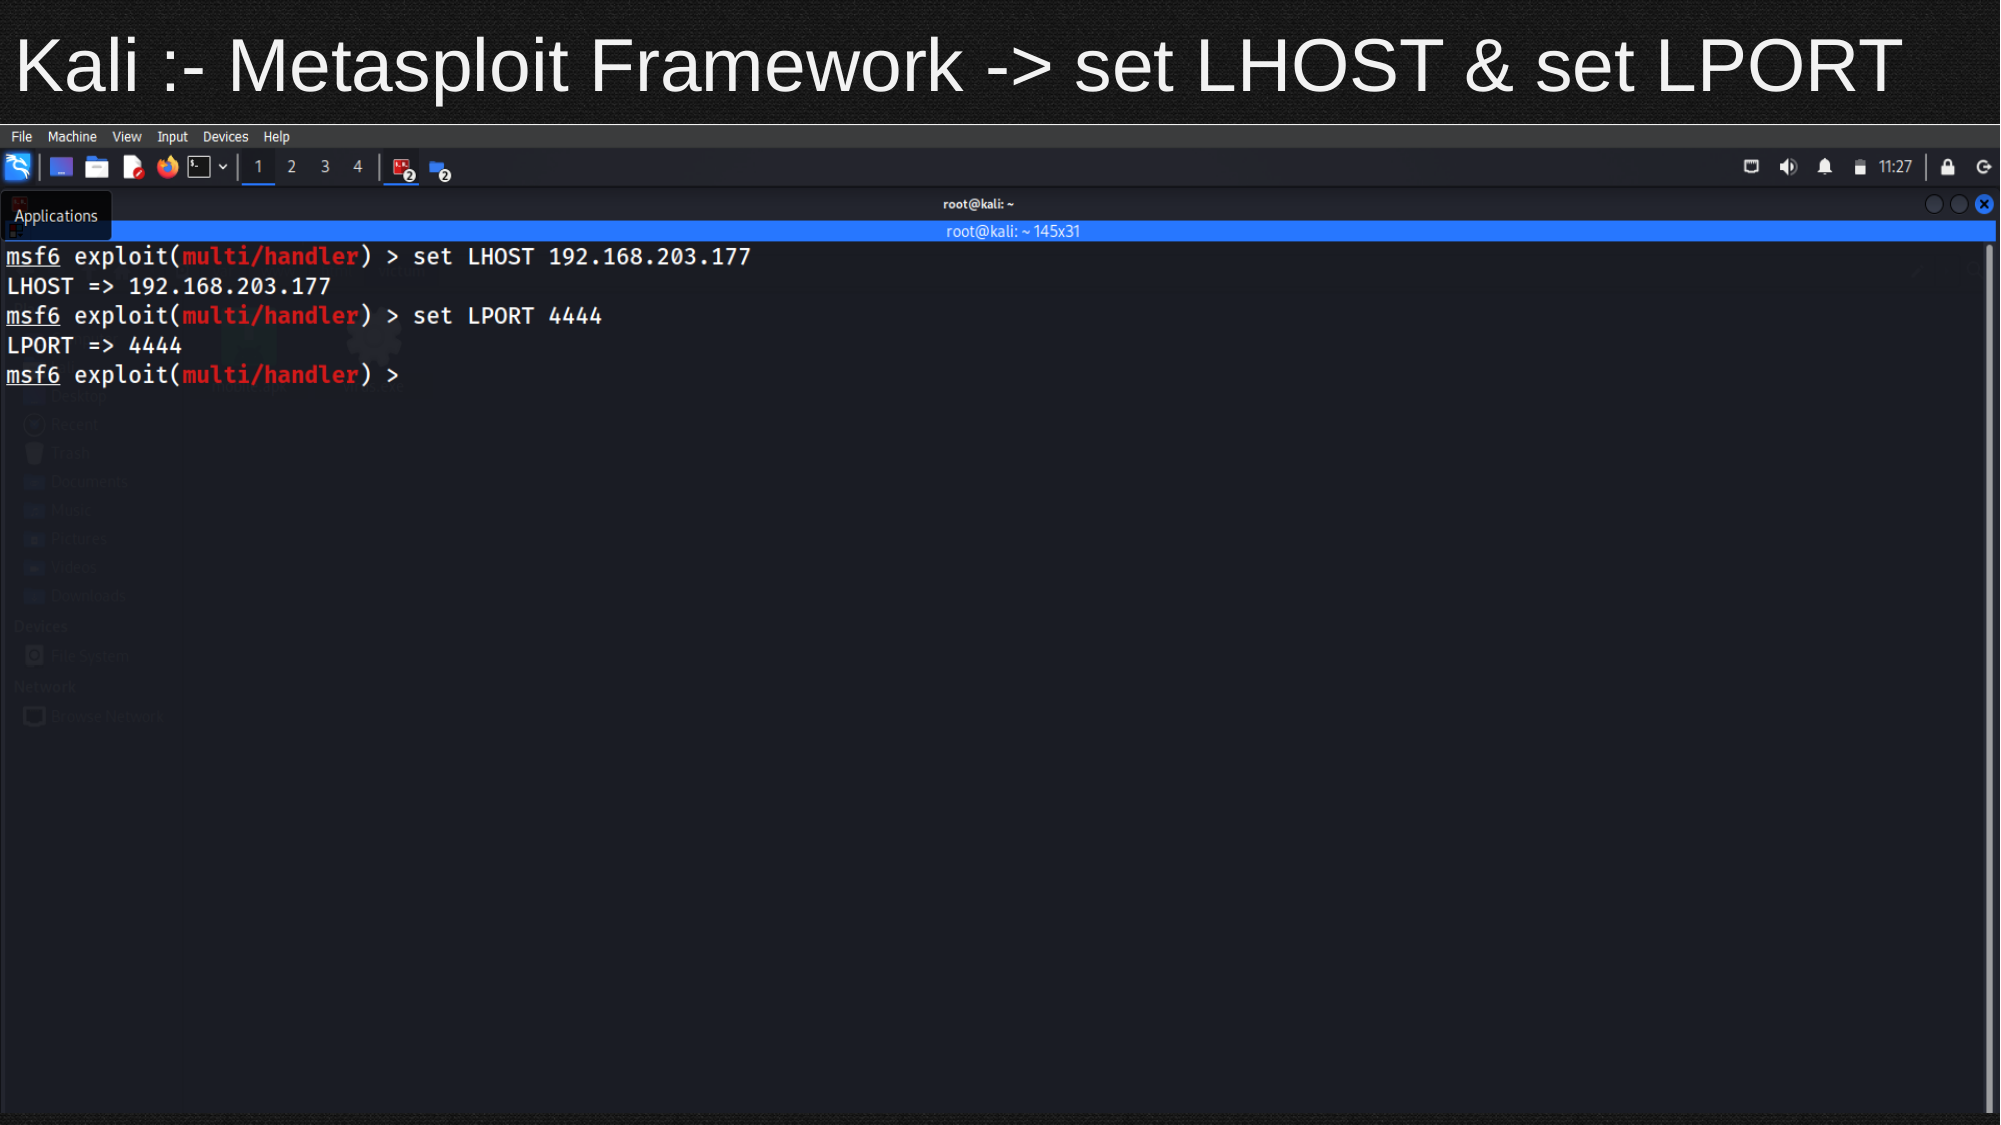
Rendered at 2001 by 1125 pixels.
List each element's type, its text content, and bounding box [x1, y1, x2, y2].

text_box Kali :- Metasploit Framework -> set LHOST & set LPORT [0, 8, 1941, 114]
picture [0, 0, 2000, 1125]
